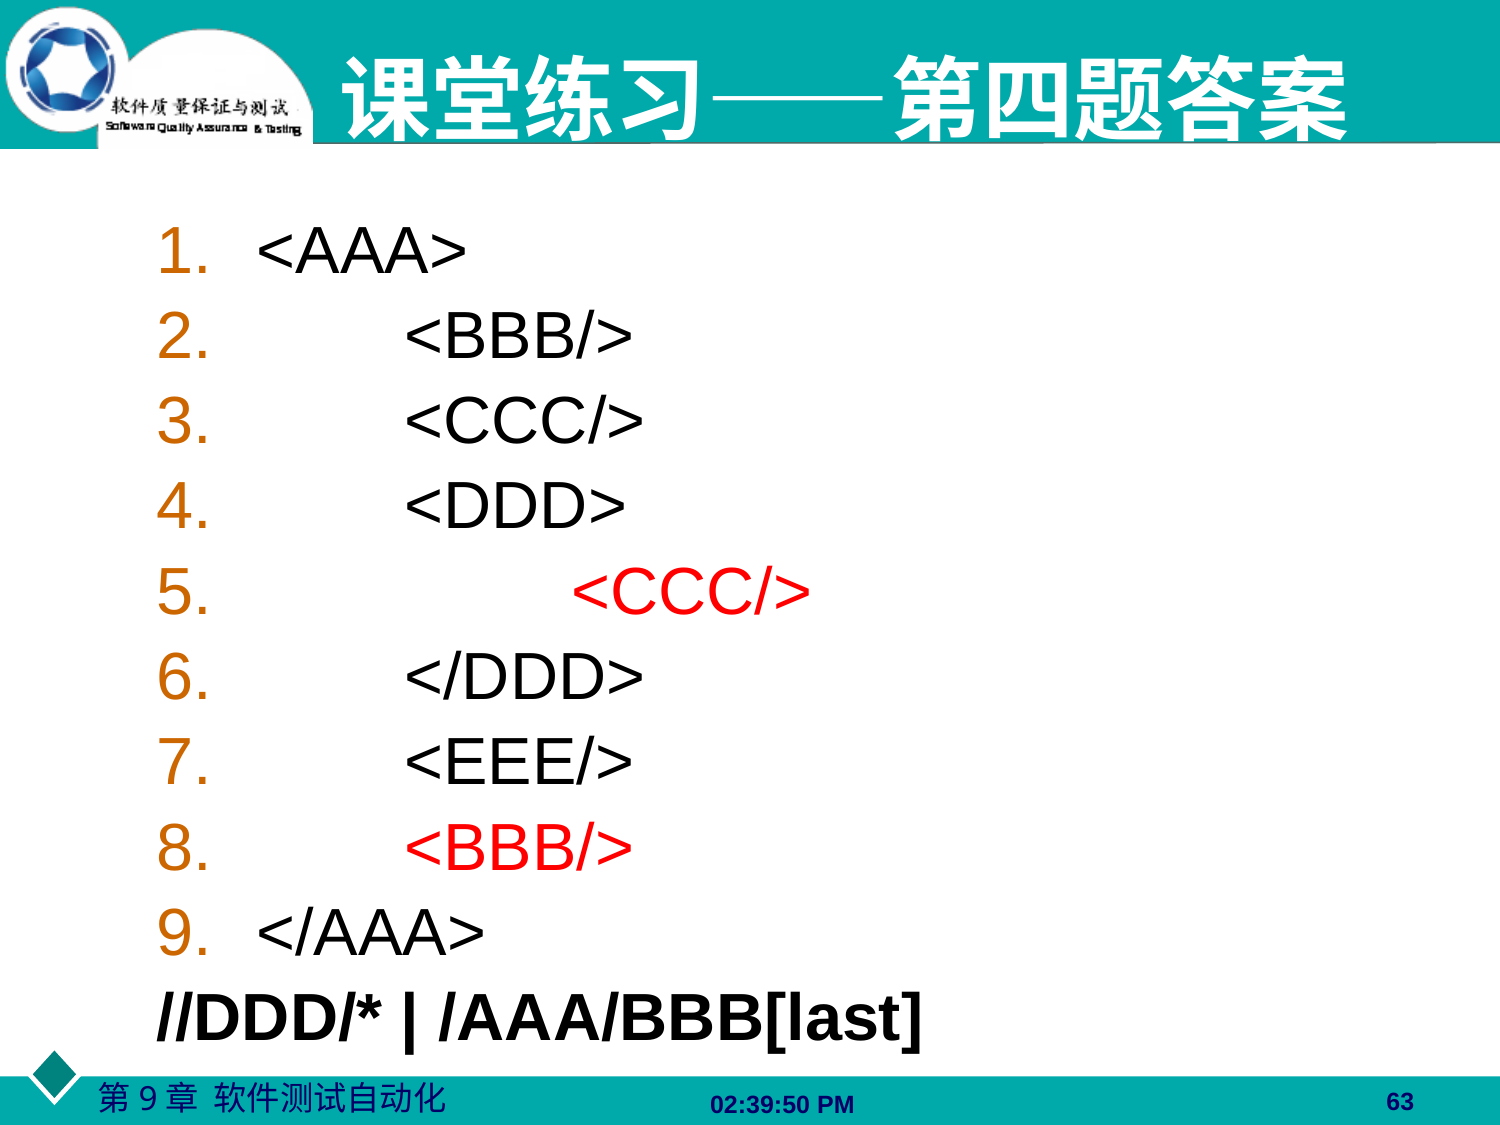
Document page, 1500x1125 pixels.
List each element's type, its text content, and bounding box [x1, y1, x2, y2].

title 课堂练习——第四题答案 [324, 30, 1500, 163]
list <AAA> <BBB/> <CCC/> <DDD> <CCC/> </DDD> <EEE/> <BBB/> </AAA> //DDD/* | /AAA/BBB[last] [141, 207, 1417, 988]
text_box 63 [1116, 1078, 1430, 1125]
text_box 06:27:48 [695, 1081, 1046, 1125]
picture [0, 0, 313, 149]
